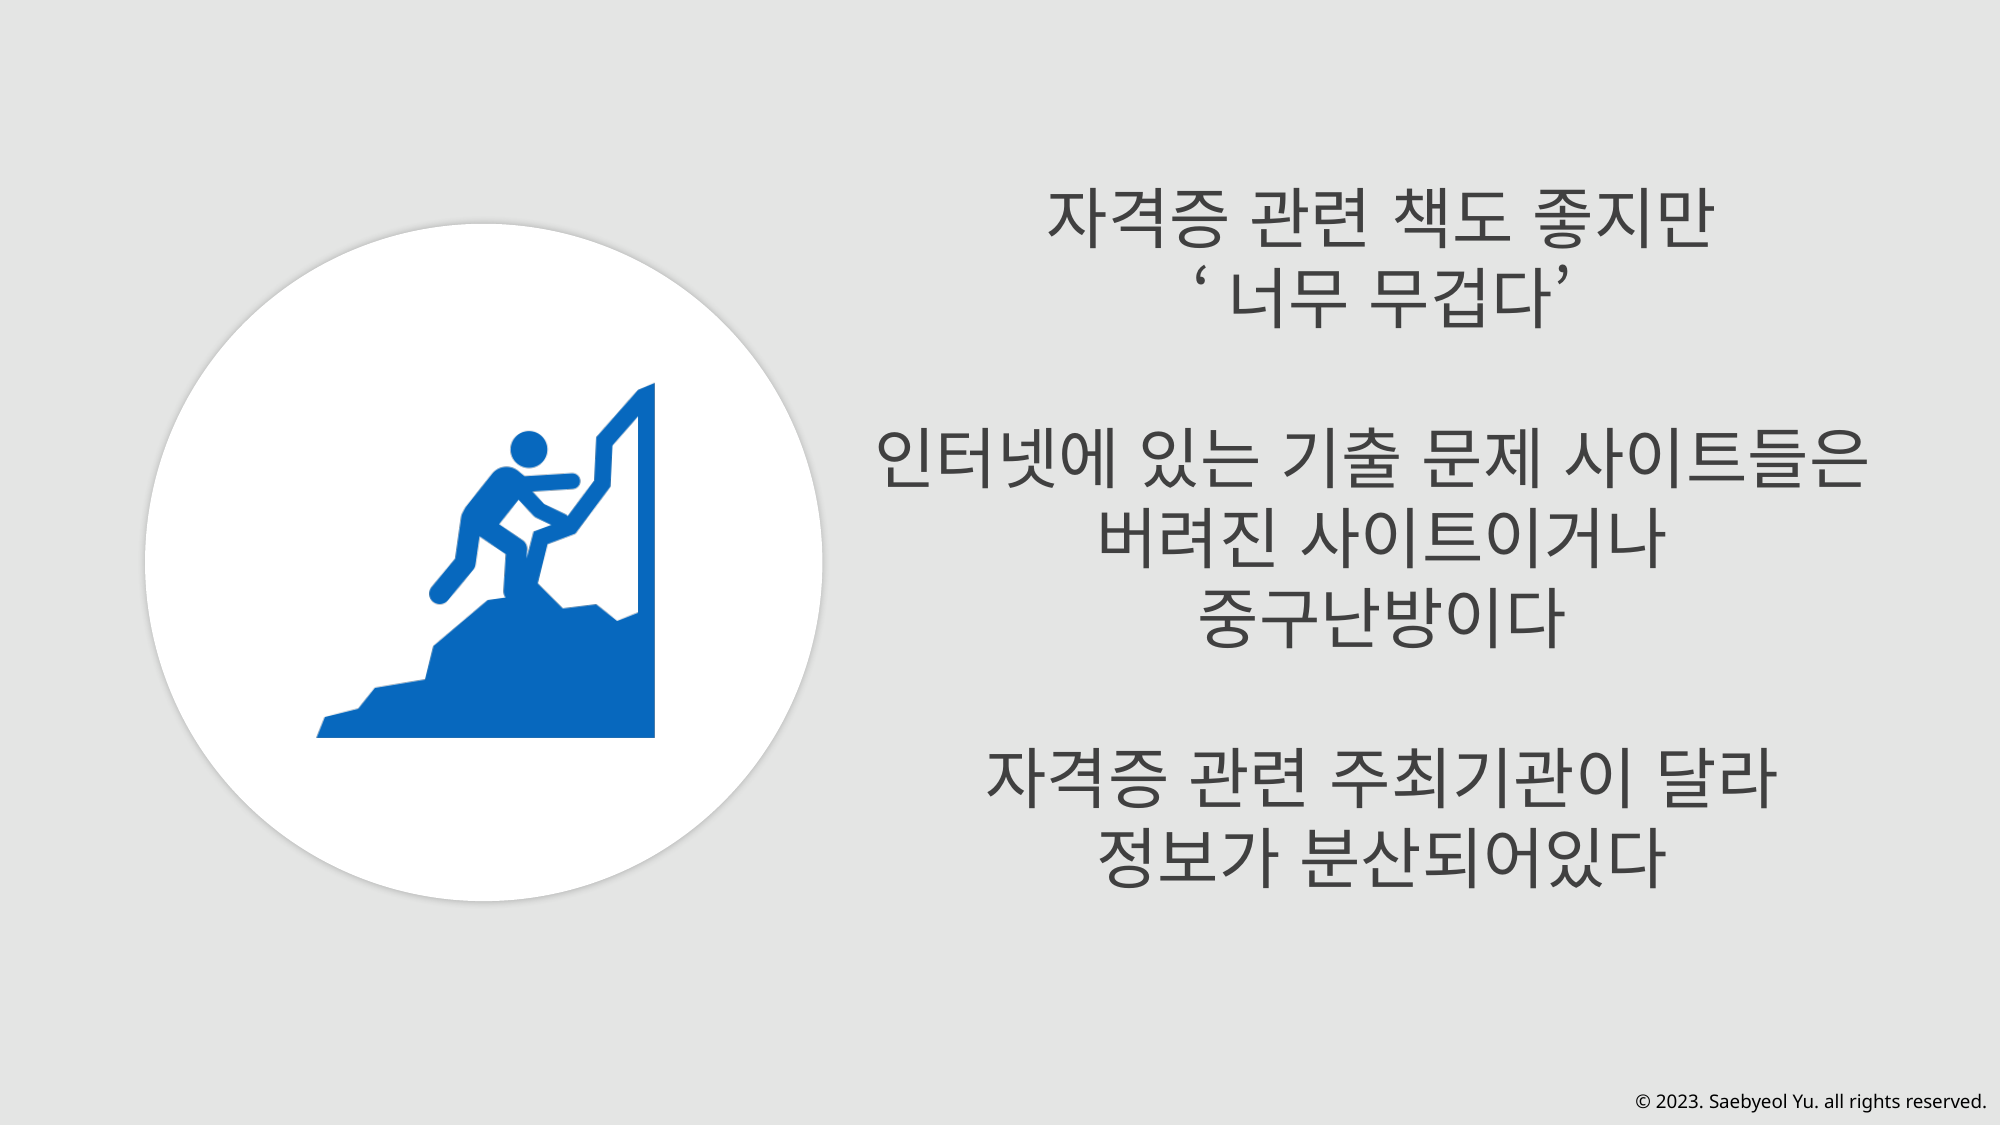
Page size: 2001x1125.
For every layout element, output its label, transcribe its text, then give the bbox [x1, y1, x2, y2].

text_box 자격증 관련 책도 좋지만 ‘너무 무겁다’ 인터넷에 있는 기출 문제 사이트들은 버려진 사이트이거나 중구난방이다 자격증 관련 주최기관이 달라 정보가 분산되어있다 [826, 169, 1939, 905]
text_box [145, 223, 823, 902]
